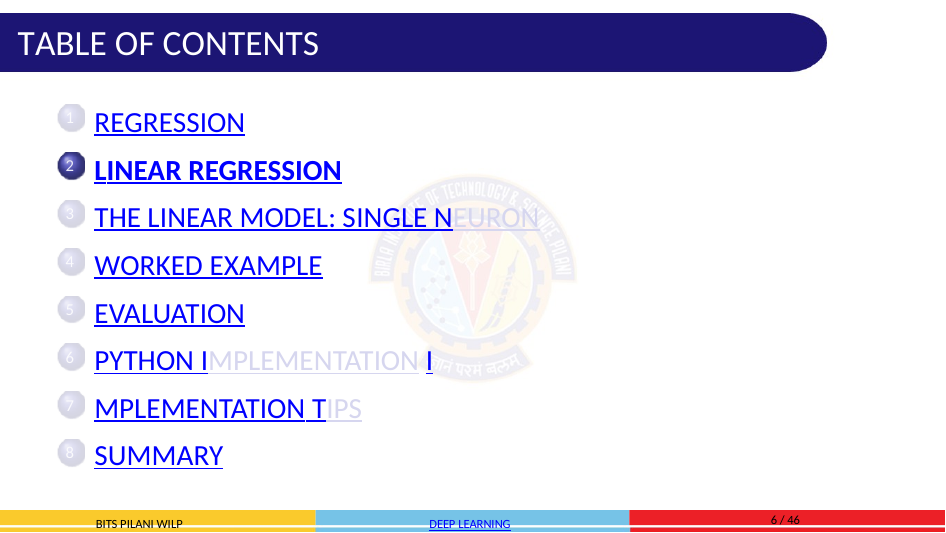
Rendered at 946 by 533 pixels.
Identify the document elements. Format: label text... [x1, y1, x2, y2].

title Table of Contents [13, 17, 825, 110]
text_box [0, 509, 946, 526]
picture [0, 526, 93, 532]
text_box Regression Linear Regression The Linear Model: Single Neuron Worked Example Evaluation Python Implementation Implementation Tips Summary [92, 88, 625, 472]
picture [526, 526, 764, 532]
picture [817, 526, 945, 532]
picture [0, 13, 945, 509]
picture [215, 526, 427, 532]
